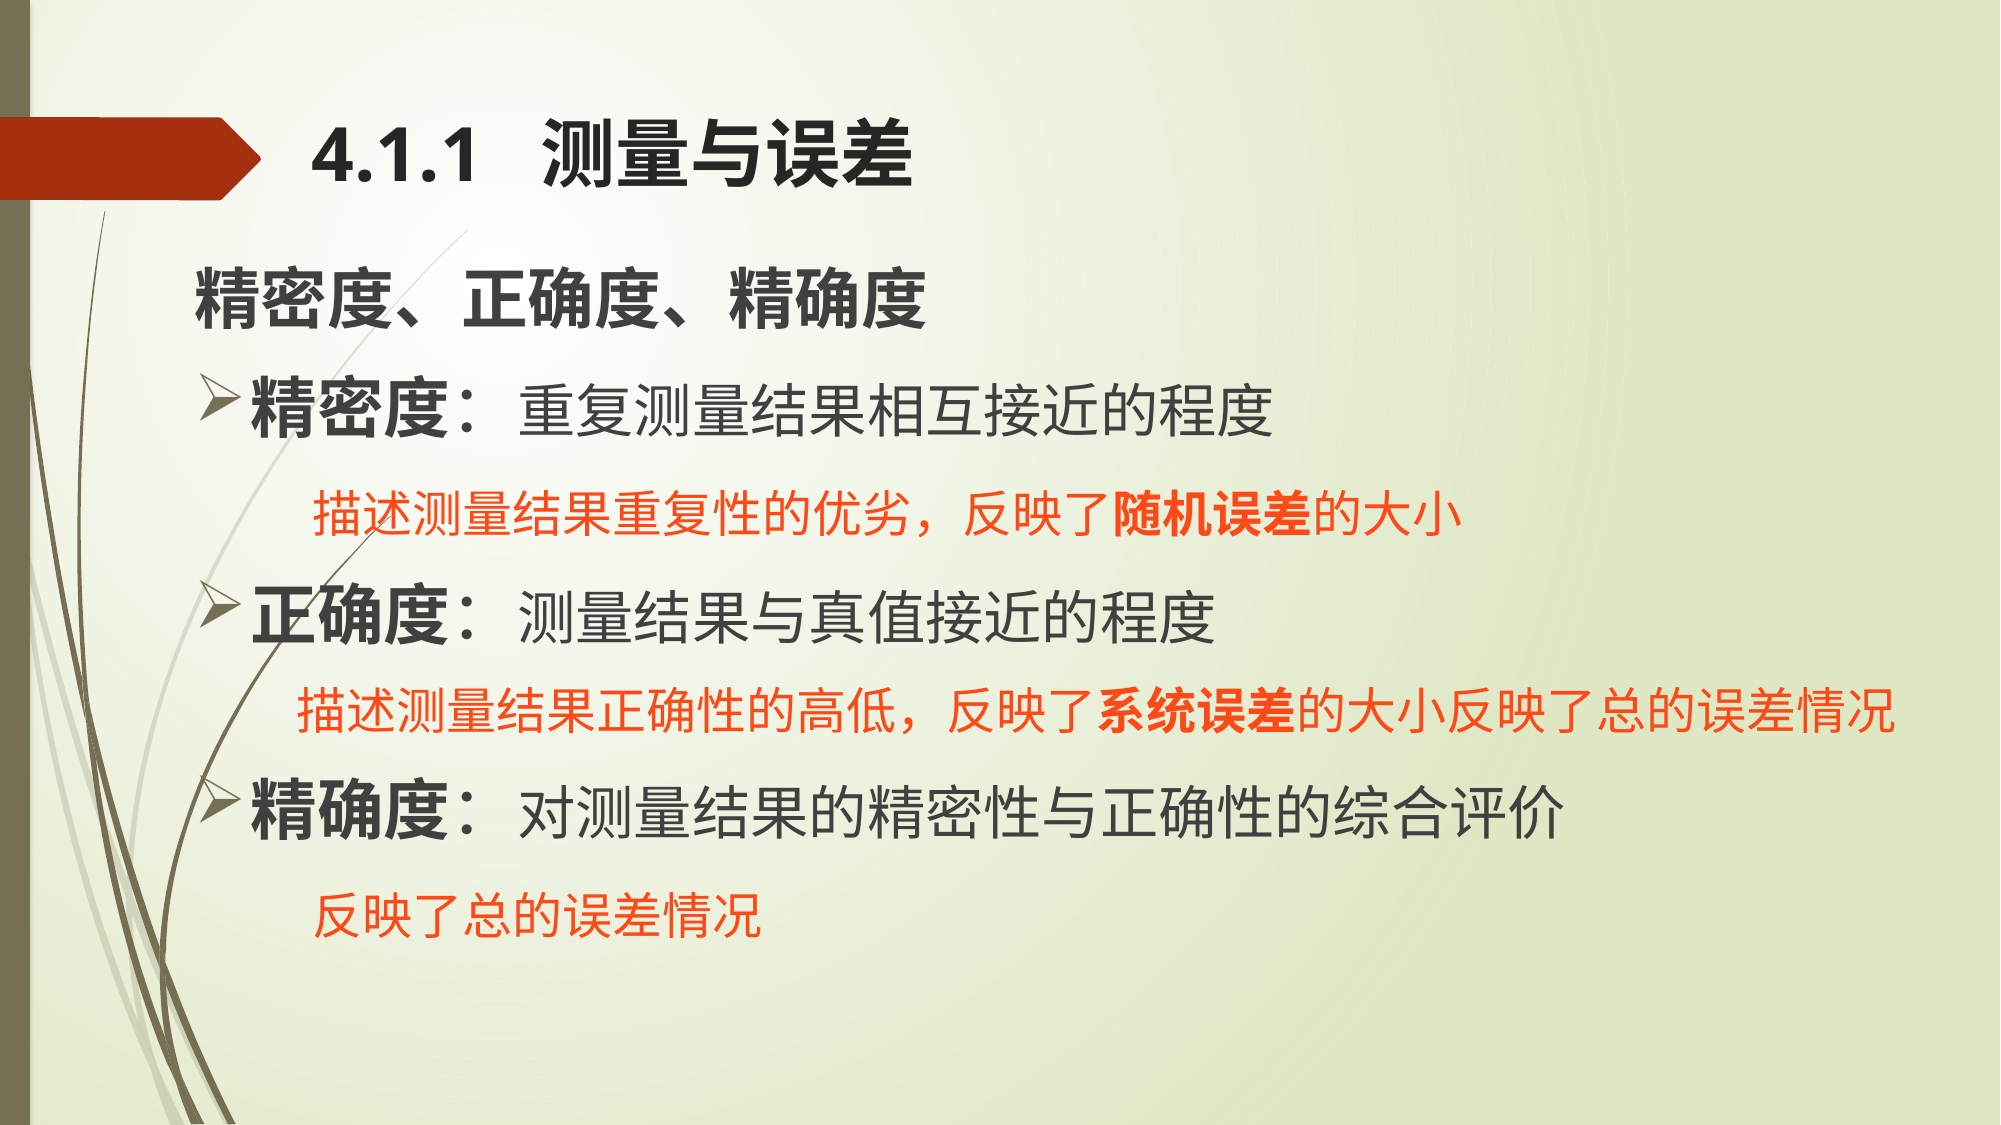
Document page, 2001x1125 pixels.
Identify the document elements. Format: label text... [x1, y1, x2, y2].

text_box 4.1.1 测量与误差 [296, 98, 1572, 287]
text_box 精密度、正确度、精确度 精密度：重复测量结果相互接近的程度 描述测量结果重复性的优劣，反映了随机误差的大小 正确度：测量结果与真值接近的程度 描述测量结果正确性的高低，反映了系统误差的大小反映了总的误差情况 精确度：对测量结果的精密性与正确性的综合评价 反映了总的误差情况 [179, 241, 2000, 1100]
